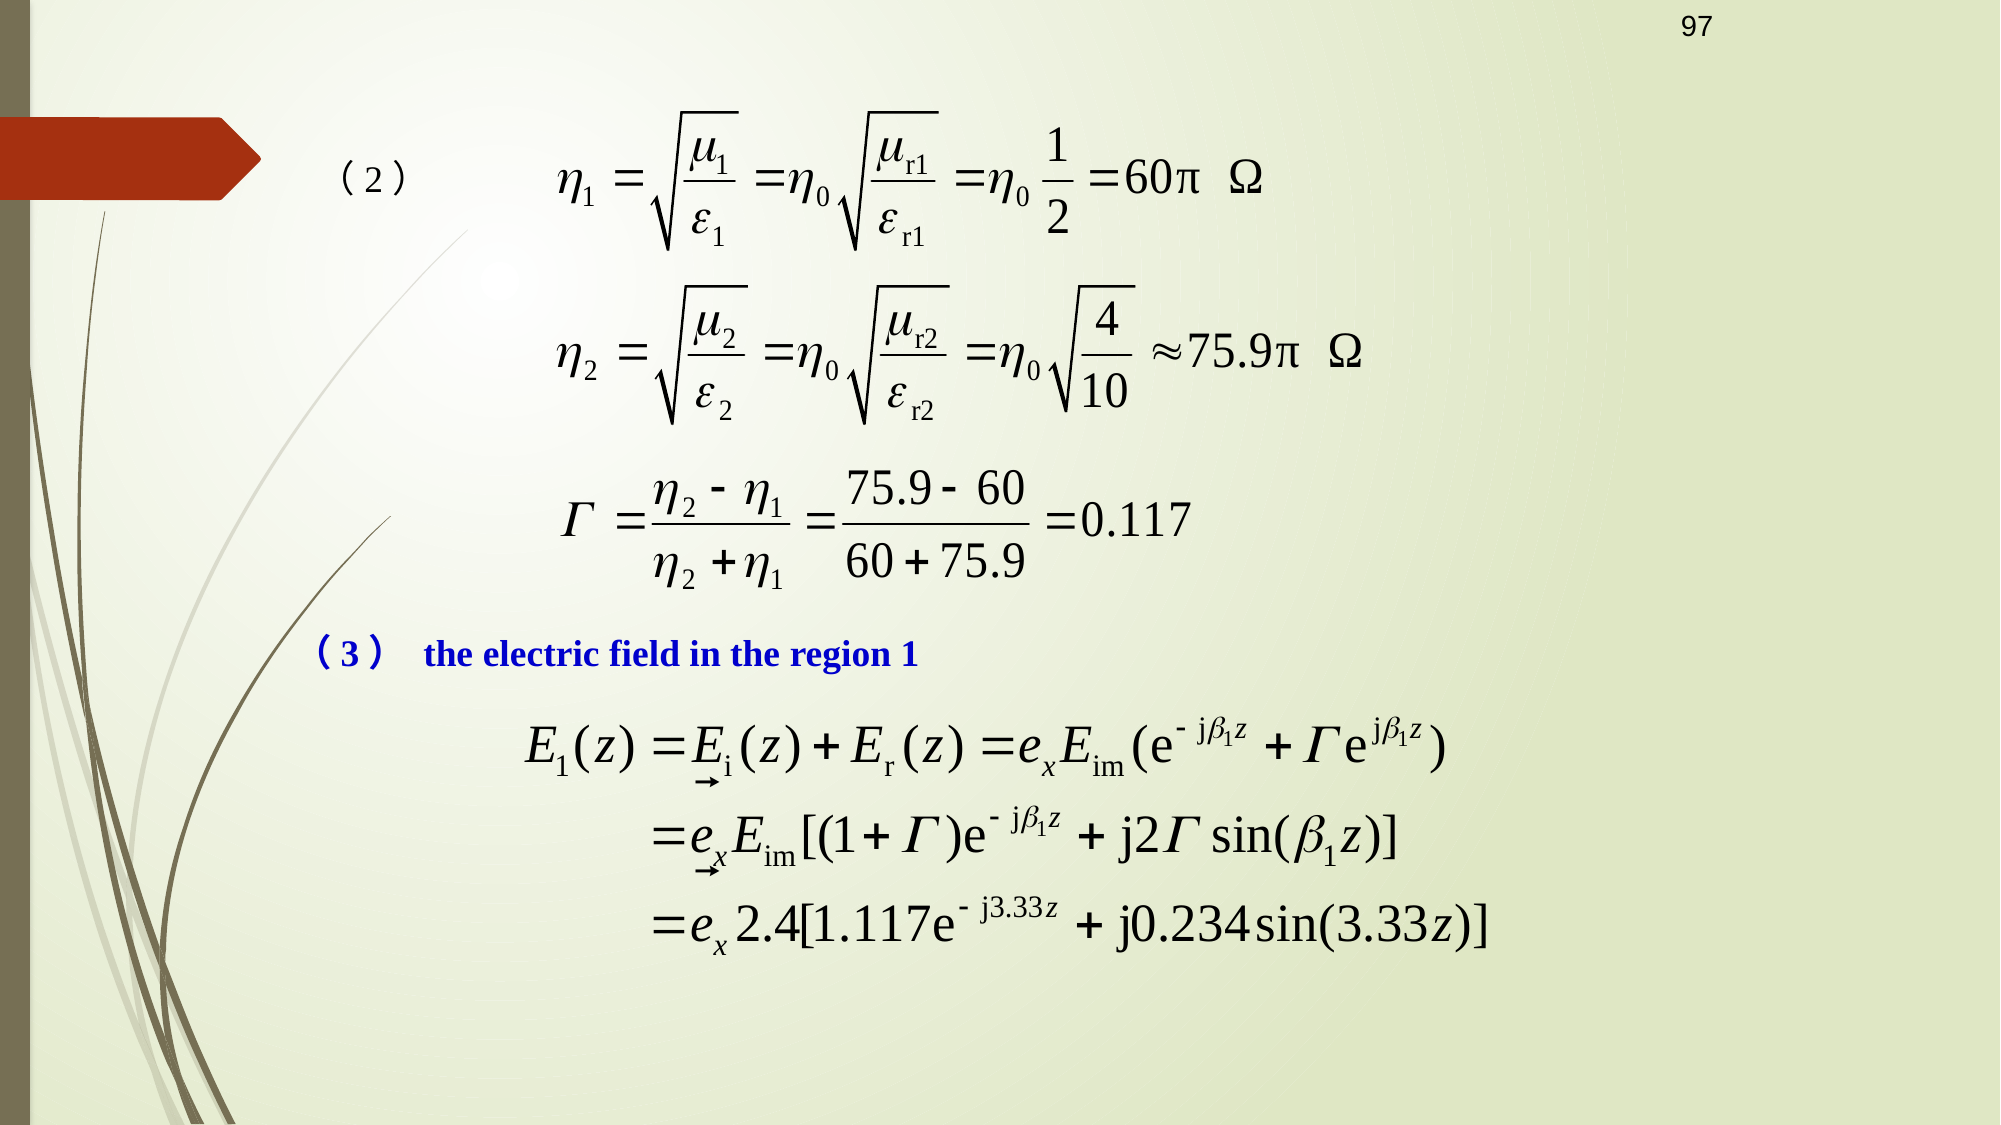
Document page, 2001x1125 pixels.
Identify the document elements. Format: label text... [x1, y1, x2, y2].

text_box 97 [1555, 0, 1729, 55]
text_box （3） the electric field in the region 1 [279, 621, 1452, 682]
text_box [552, 455, 1201, 599]
text_box （2） [303, 142, 546, 208]
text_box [515, 703, 1494, 967]
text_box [551, 99, 1271, 259]
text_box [550, 273, 1373, 433]
